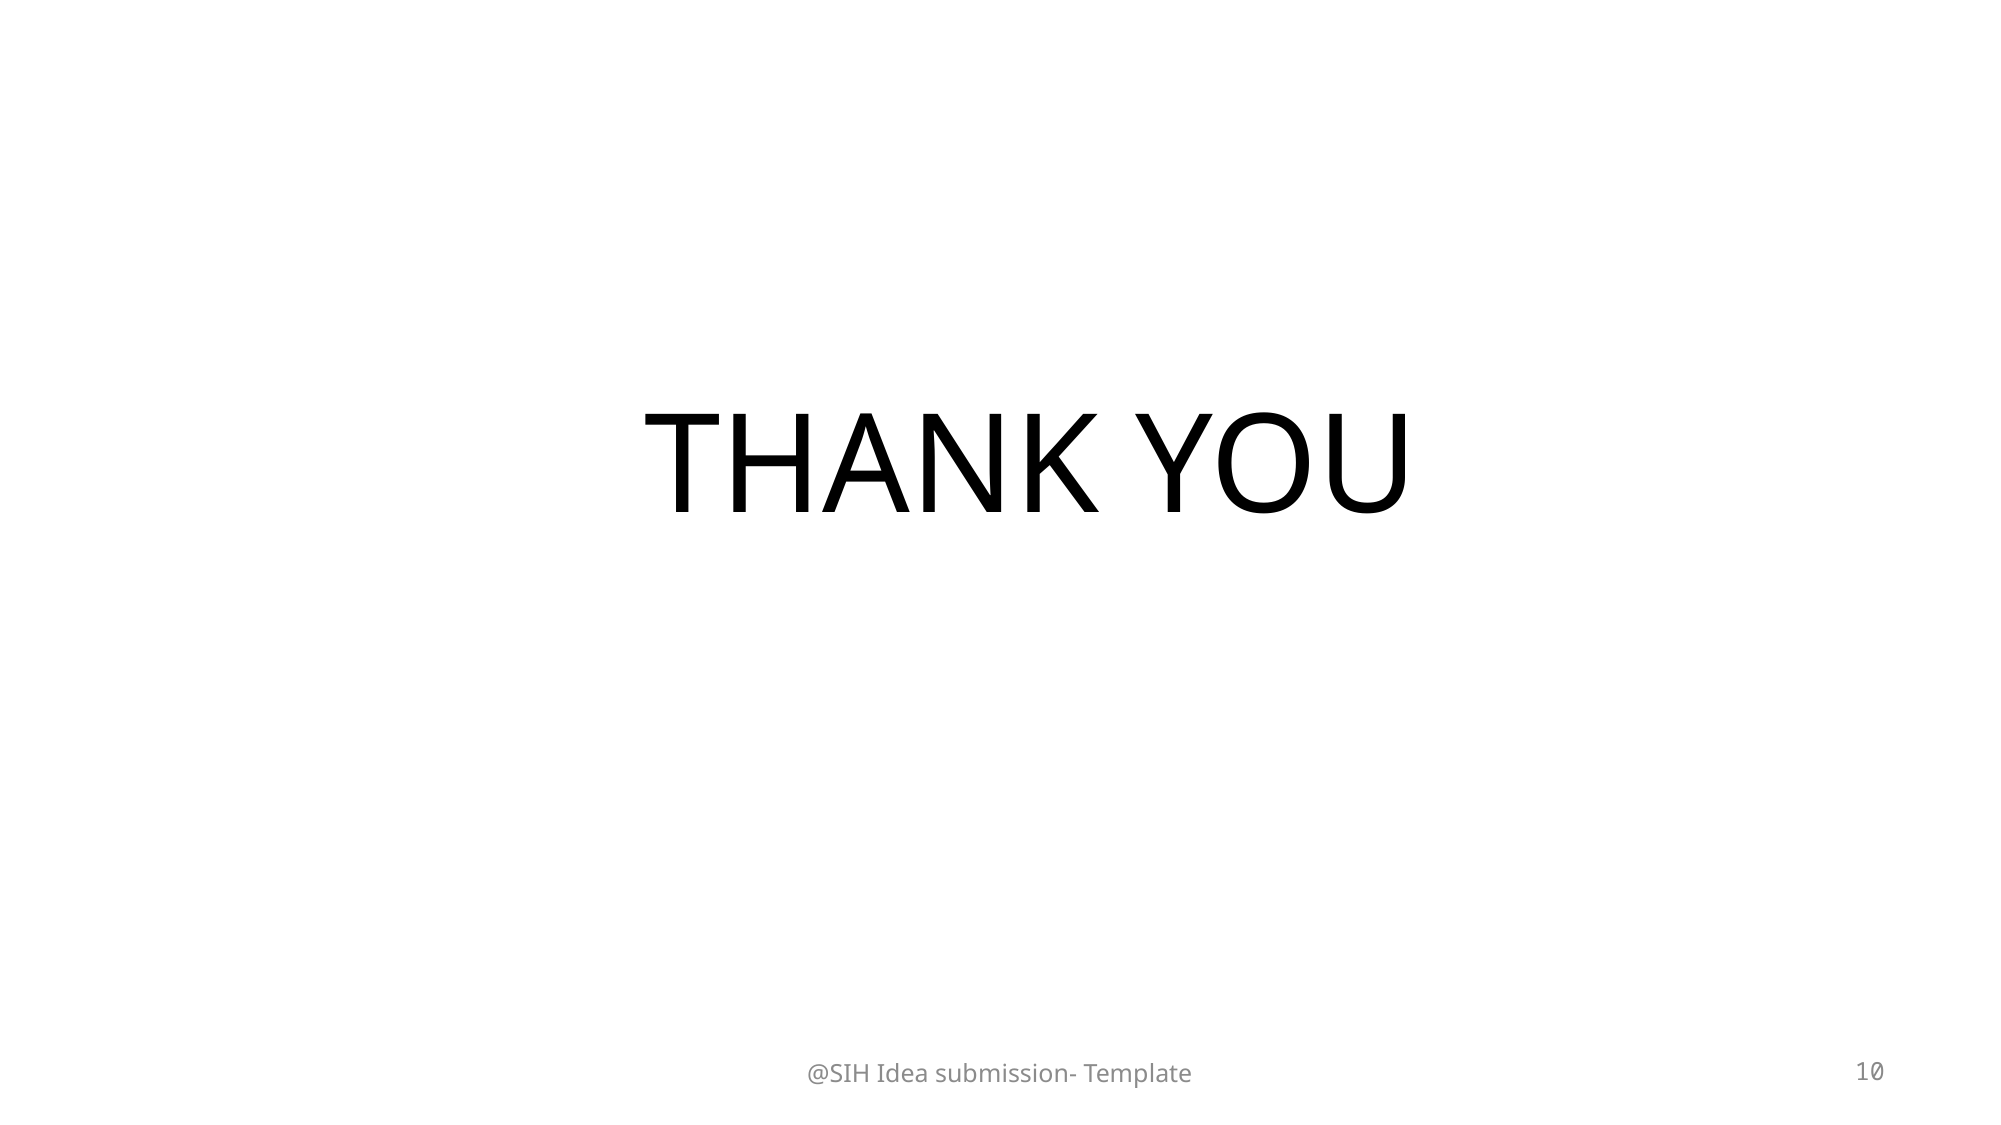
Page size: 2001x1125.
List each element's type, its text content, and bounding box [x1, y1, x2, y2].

title THANK YOU [131, 363, 1932, 552]
slide_number 10 [1433, 1042, 1900, 1103]
footer @SIH Idea submission- Template [683, 1042, 1317, 1103]
